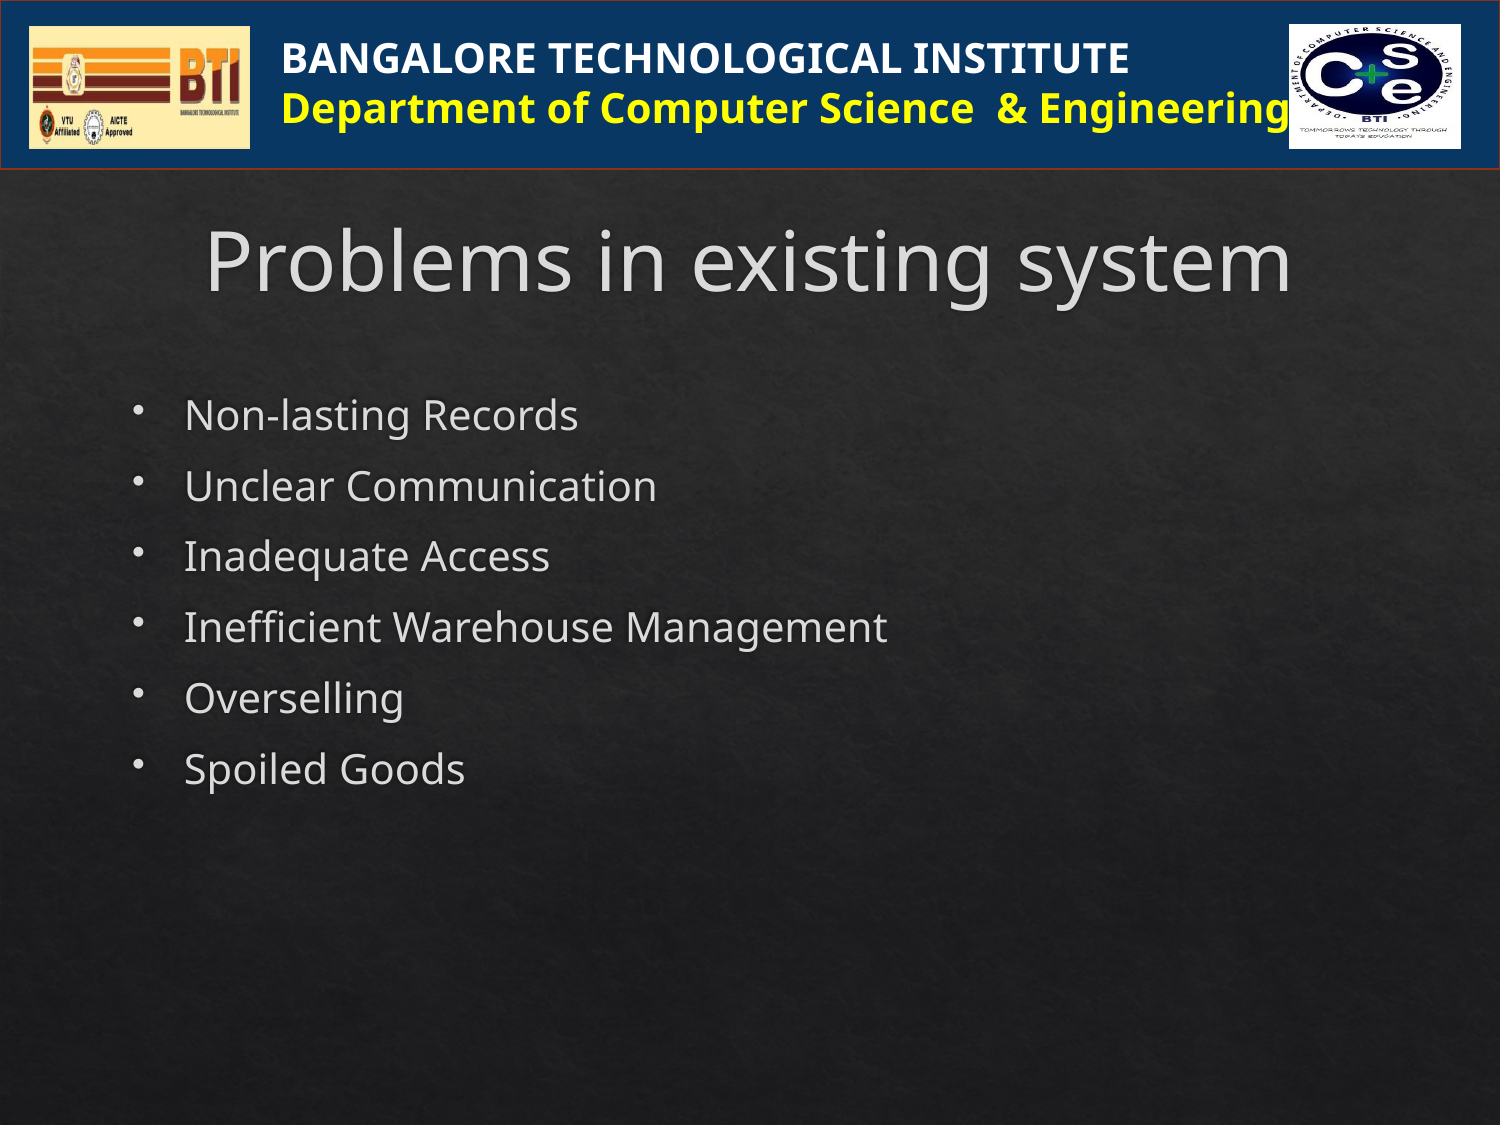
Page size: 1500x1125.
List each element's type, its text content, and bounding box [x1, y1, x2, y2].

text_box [0, 0, 1500, 199]
title Problems in existing system [112, 209, 1387, 339]
list Non-lasting Records Unclear Communication Inadequate Access Inefficient Warehouse Management Overselling Spoiled Goods [112, 381, 1387, 1047]
